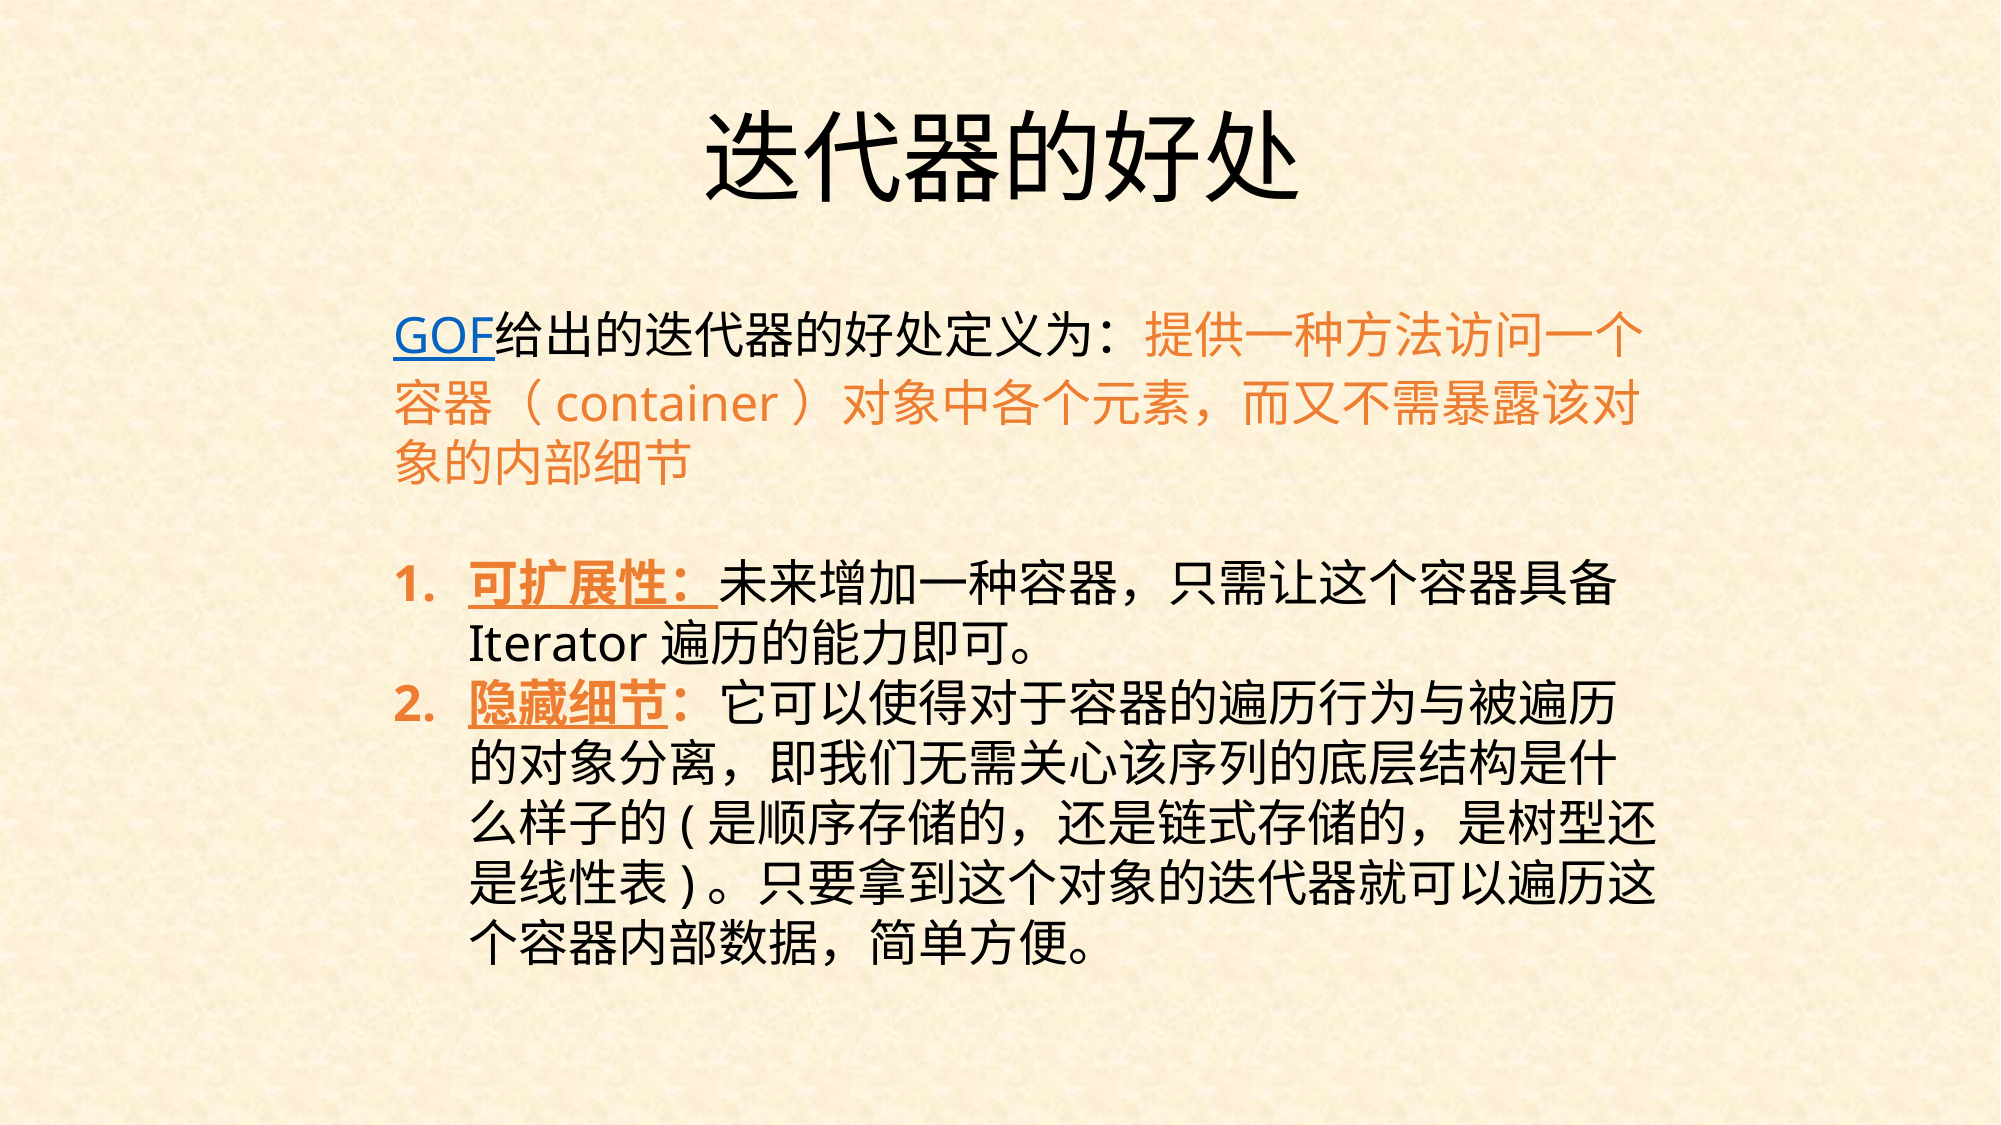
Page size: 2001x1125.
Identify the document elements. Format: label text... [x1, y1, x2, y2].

text_box GOF给出的迭代器的好处定义为：提供一种方法访问一个容器（container）对象中各个元素，而又不需暴露该对象的内部细节 可扩展性：未来增加一种容器，只需让这个容器具备Iterator遍历的能力即可。 隐藏细节：它可以使得对于容器的遍历行为与被遍历的对象分离，即我们无需关心该序列的底层结构是什么样子的(是顺序存储的，还是链式存储的，是树型还是线性表)。只要拿到这个对象的迭代器就可以遍历这个容器内部数据，简单方便。 [378, 295, 1681, 979]
text_box 迭代器的好处 [69, 87, 1937, 222]
picture [0, 0, 2001, 1125]
